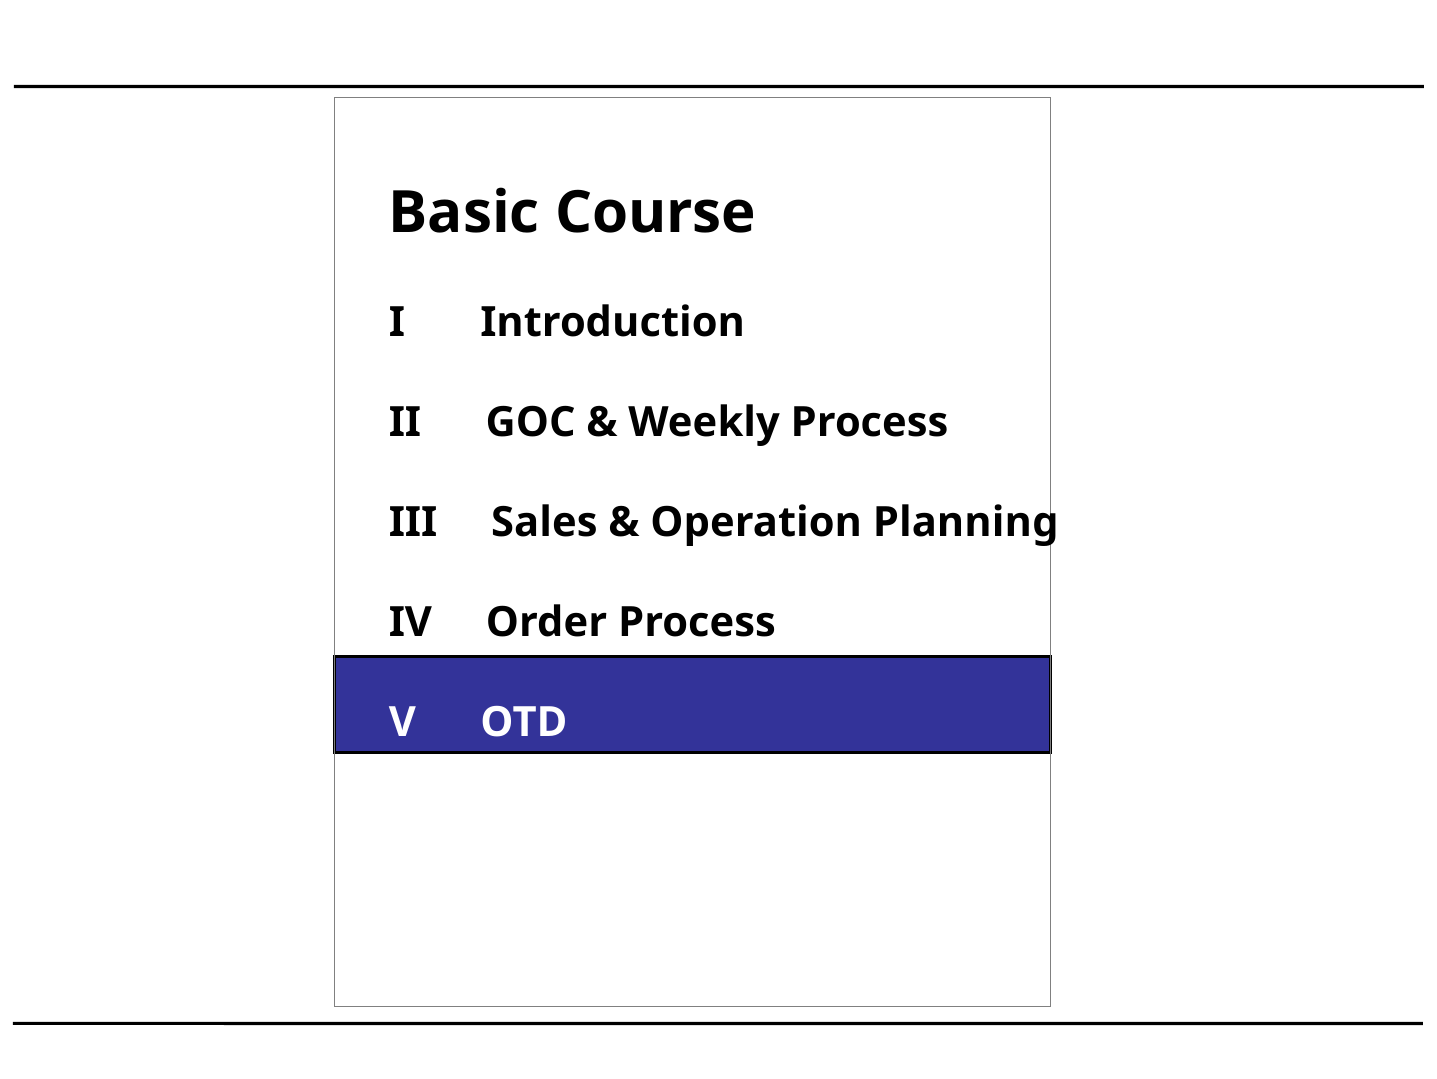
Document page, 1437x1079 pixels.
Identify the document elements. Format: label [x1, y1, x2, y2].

text_box [334, 97, 1051, 1007]
